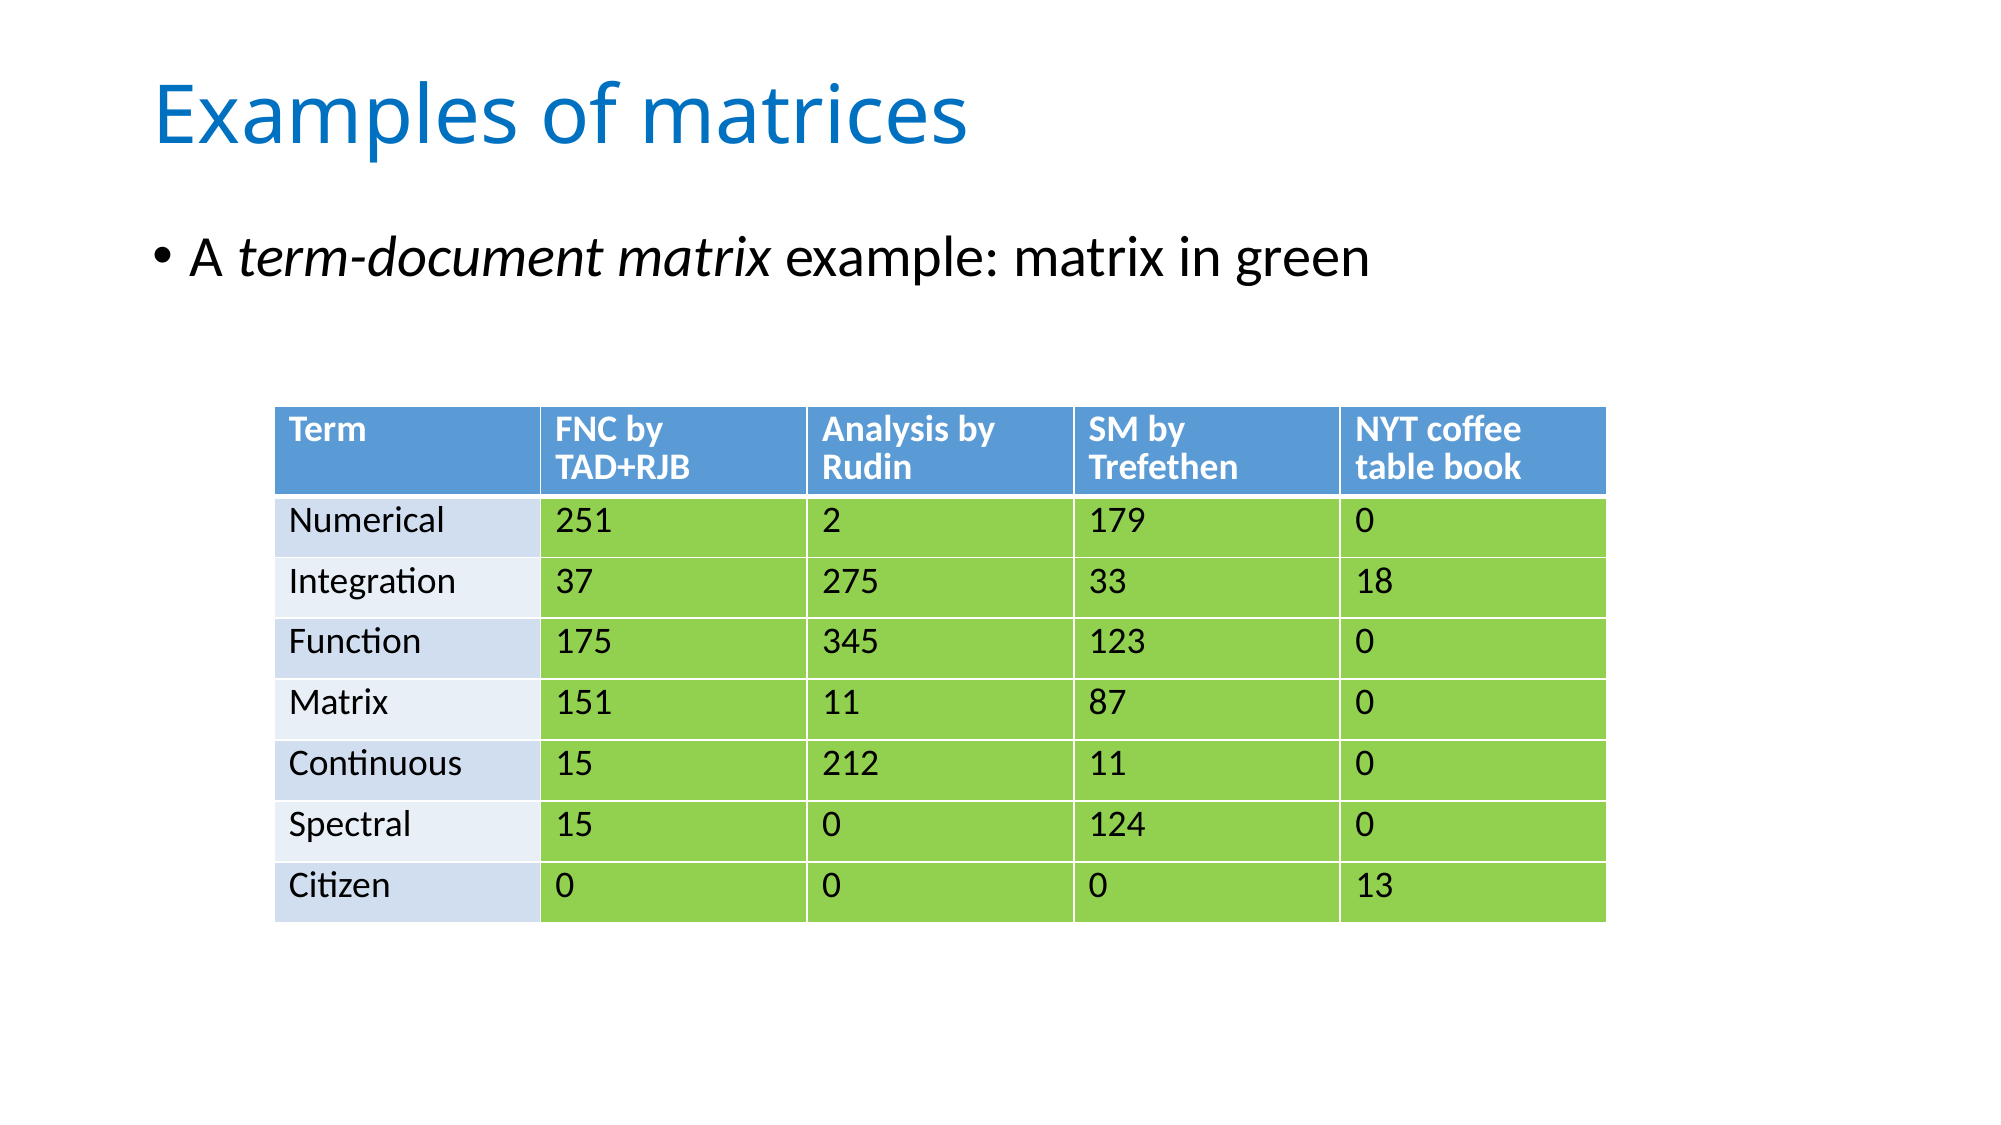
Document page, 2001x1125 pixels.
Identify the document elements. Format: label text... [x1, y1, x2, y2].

table_cell Citizen [275, 863, 540, 922]
table_header Term [275, 407, 540, 494]
table_cell 0 [808, 802, 1073, 861]
table_cell 0 [808, 863, 1073, 922]
table_cell Spectral [275, 802, 540, 861]
table_cell 11 [1075, 741, 1339, 800]
table_cell 13 [1341, 863, 1606, 922]
table_cell Integration [275, 558, 540, 617]
table_cell 0 [541, 863, 806, 922]
table_cell 0 [1341, 680, 1606, 739]
table_cell 0 [1075, 863, 1339, 922]
table_cell 33 [1075, 558, 1339, 617]
table_cell 0 [1341, 619, 1606, 678]
table_cell 0 [1341, 499, 1606, 557]
title Examples of matrices [137, 59, 993, 174]
table_cell 0 [1341, 741, 1606, 800]
table_cell 37 [541, 558, 806, 617]
table_cell 275 [808, 558, 1073, 617]
table_cell 15 [541, 802, 806, 861]
list A term-document matrix example: matrix in green [137, 219, 1863, 1014]
table_header SM by Trefethen [1075, 407, 1339, 494]
table_cell 175 [541, 619, 806, 678]
table_cell 251 [541, 499, 806, 557]
table_cell Function [275, 619, 540, 678]
table_cell 18 [1341, 558, 1606, 617]
table_cell 87 [1075, 680, 1339, 739]
table_header Analysis by Rudin [808, 407, 1073, 494]
table_cell 123 [1075, 619, 1339, 678]
table_cell Numerical [275, 499, 540, 557]
table_cell 0 [1341, 802, 1606, 861]
table_cell 15 [541, 741, 806, 800]
table_cell 151 [541, 680, 806, 739]
table_cell 11 [808, 680, 1073, 739]
table_cell 345 [808, 619, 1073, 678]
table_cell Continuous [275, 741, 540, 800]
table_cell 124 [1075, 802, 1339, 861]
table_header NYT coffee table book [1341, 407, 1606, 494]
table_cell 179 [1075, 499, 1339, 557]
table_cell Matrix [275, 680, 540, 739]
table_header FNC by TAD+RJB [541, 407, 806, 494]
table_cell 212 [808, 741, 1073, 800]
table_cell 2 [808, 499, 1073, 557]
